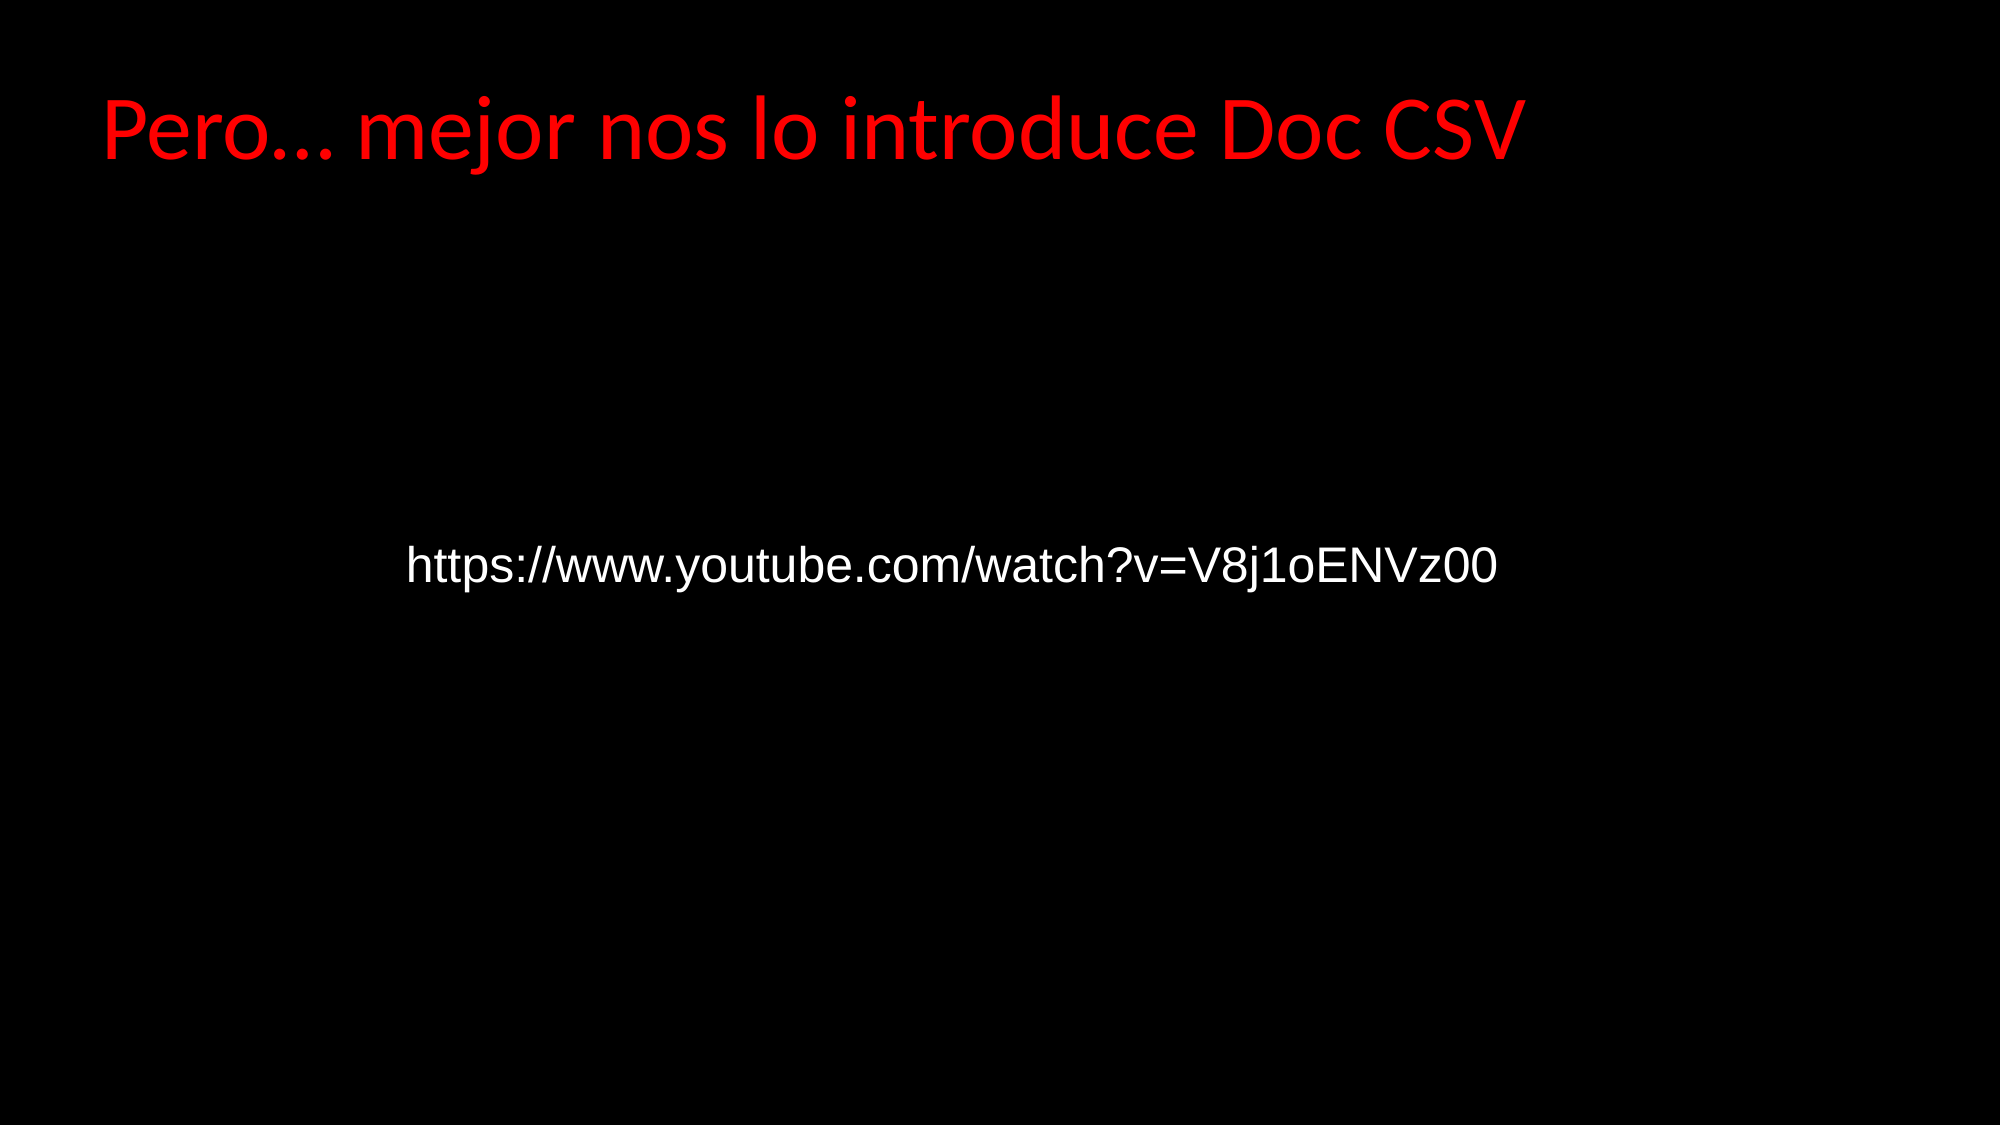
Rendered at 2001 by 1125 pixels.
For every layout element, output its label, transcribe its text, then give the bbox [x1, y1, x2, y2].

text_box https://www.youtube.com/watch?v=V8j1oENVz00 [391, 524, 1609, 600]
text_box Pero… mejor nos lo introduce Doc CSV [86, 72, 1818, 190]
